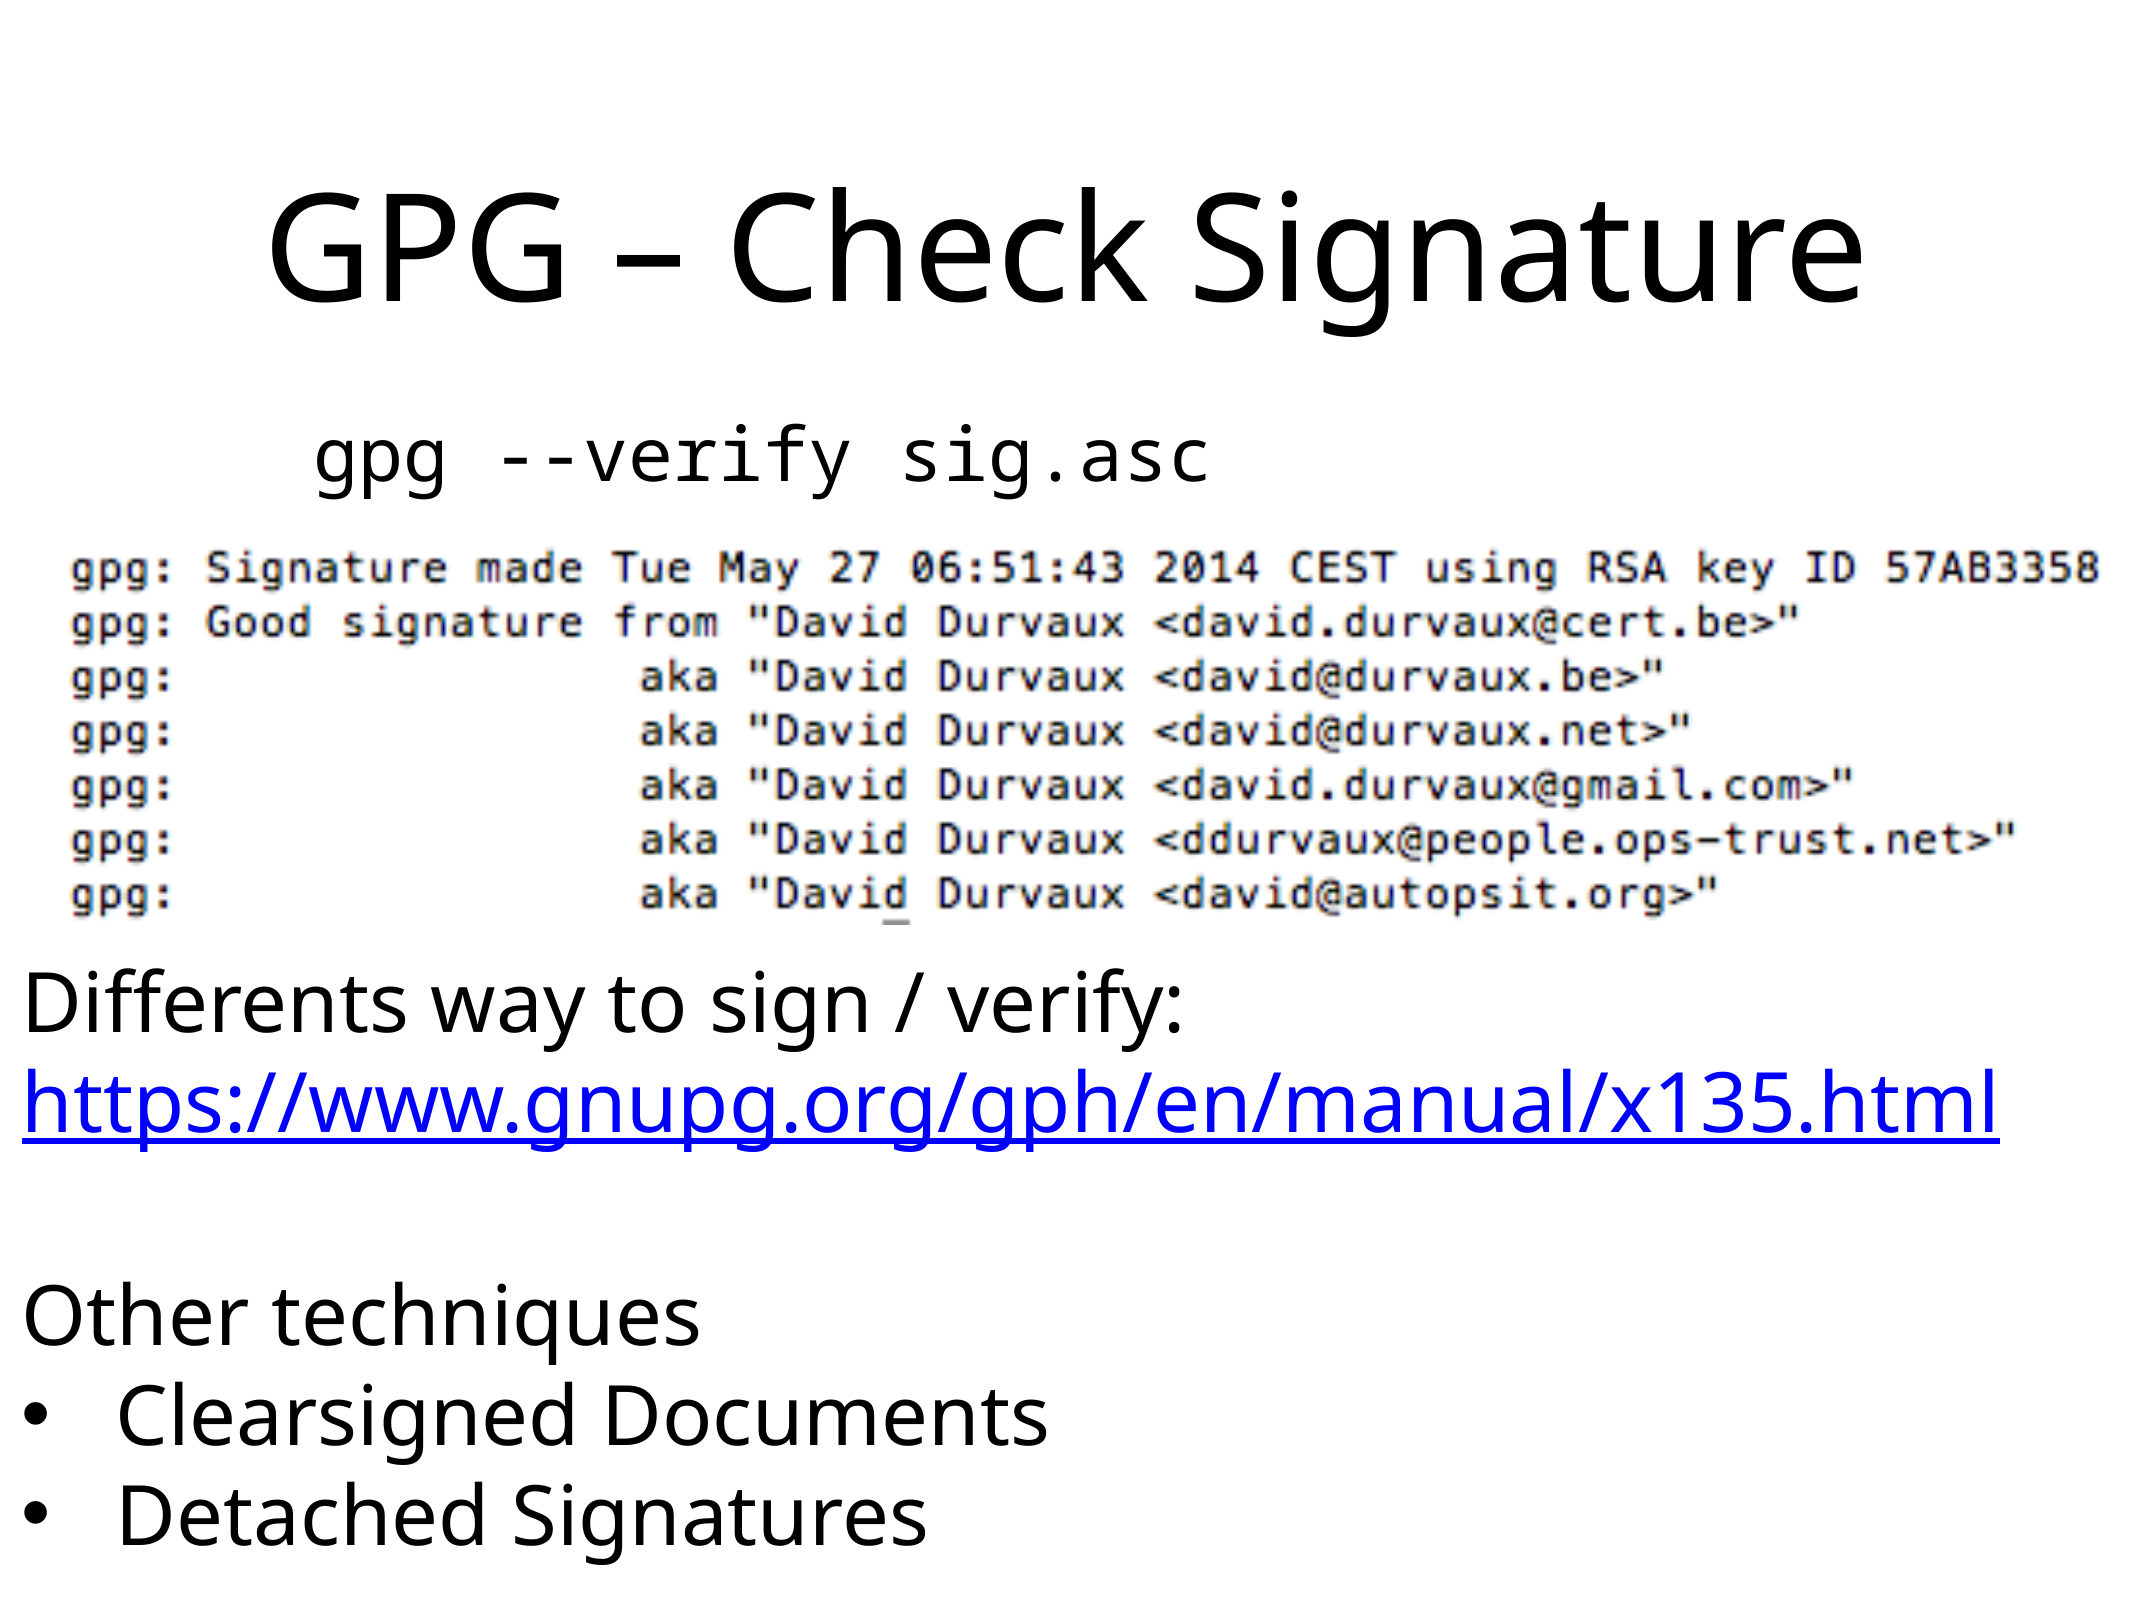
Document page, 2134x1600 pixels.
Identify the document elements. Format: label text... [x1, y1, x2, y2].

picture [56, 541, 2134, 925]
list gpg --verify sig.asc [207, 359, 1926, 534]
title GPG – Check Signature [207, 41, 1926, 359]
text_box Differents way to sign / verify: https://www.gnupg.org/gph/en/manual/x135.html Other techniques Clearsigned Documents Detached Signatures [13, 940, 2009, 1571]
